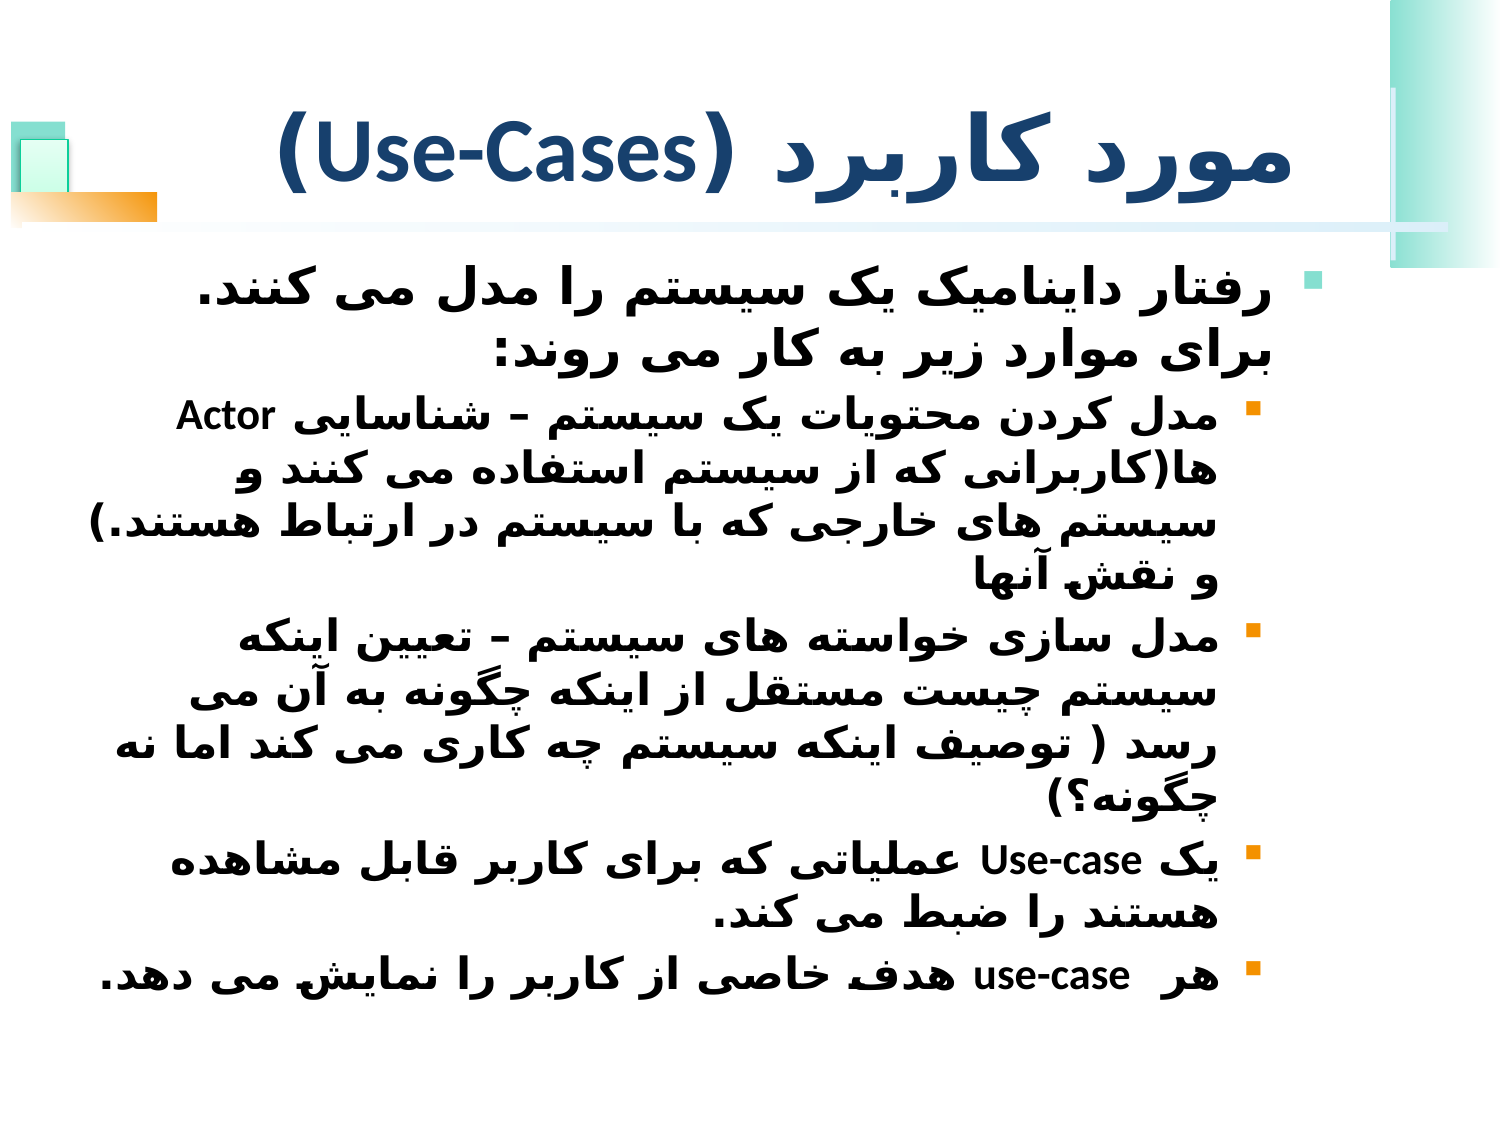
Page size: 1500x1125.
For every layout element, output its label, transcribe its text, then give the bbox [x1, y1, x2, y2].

title مورد کاربرد (Use-Cases) [46, 19, 1313, 208]
list رفتار داینامیک یک سیستم را مدل می کنند. برای موارد زیر به کار می روند: مدل کردن محتویات یک سیستم – شناسایی Actor ها(کاربرانی که از سیستم استفاده می کنند و سیستم های خارجی که با سیستم در ارتباط هستند.) و نقش آنها مدل سازی خواسته های سیستم – تعیین اینکه سیستم چیست مستقل از اینکه چگونه به آن می رسد ( توصیف اینکه سیستم چه کاری می کند اما نه چگونه؟) یک Use-case عملیاتی که برای کاربر قابل مشاهده هستند را ضبط می کند. هر use-case هدف خاصی از کاربر را نمایش می دهد. [70, 245, 1337, 1032]
